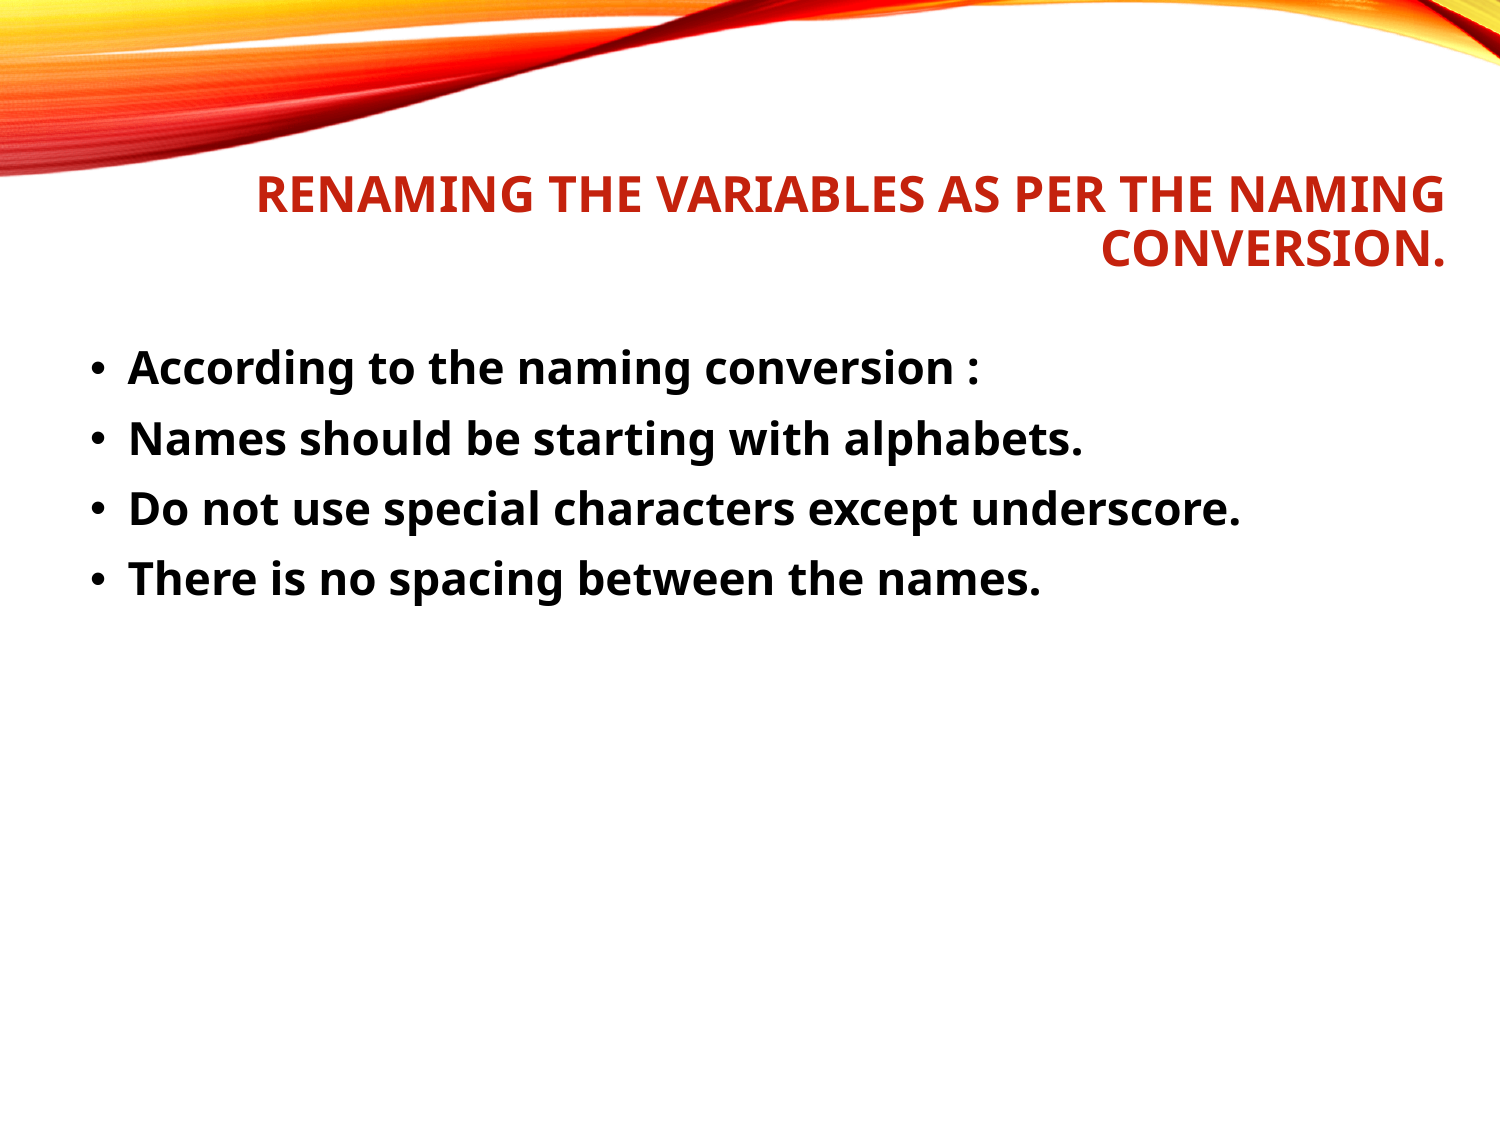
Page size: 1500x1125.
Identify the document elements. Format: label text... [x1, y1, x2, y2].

title Renaming the variables as per the Naming conversion. [112, 160, 1463, 346]
picture [0, 0, 1500, 178]
list According to the naming conversion : Names should be starting with alphabets. Do not use special characters except underscore. There is no spacing between the names. [75, 338, 1425, 1005]
